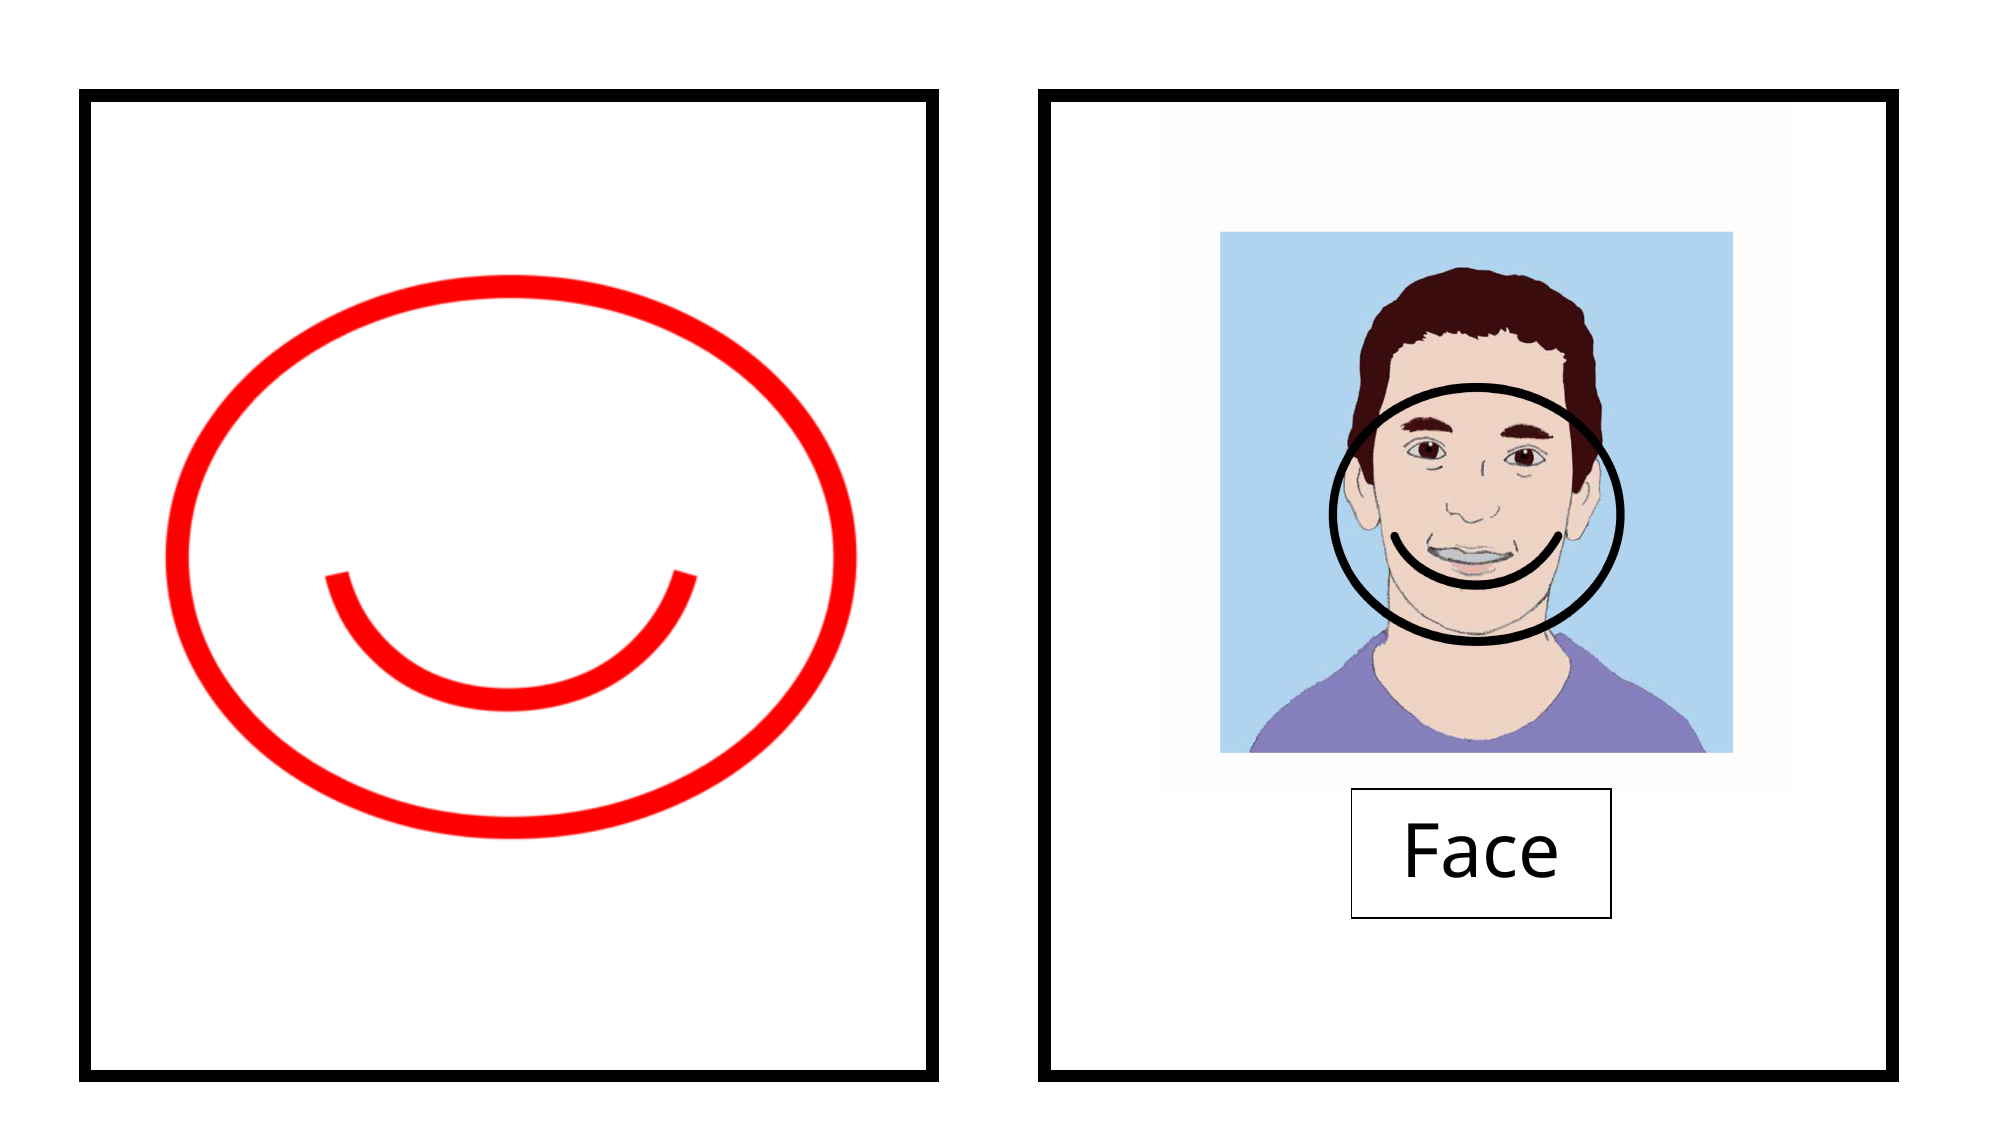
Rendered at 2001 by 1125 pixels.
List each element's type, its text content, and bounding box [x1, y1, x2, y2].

picture [143, 265, 872, 872]
text_box [84, 95, 934, 1077]
text_box Face [1351, 789, 1611, 918]
text_box [1044, 95, 1893, 1077]
picture [1161, 102, 1792, 789]
